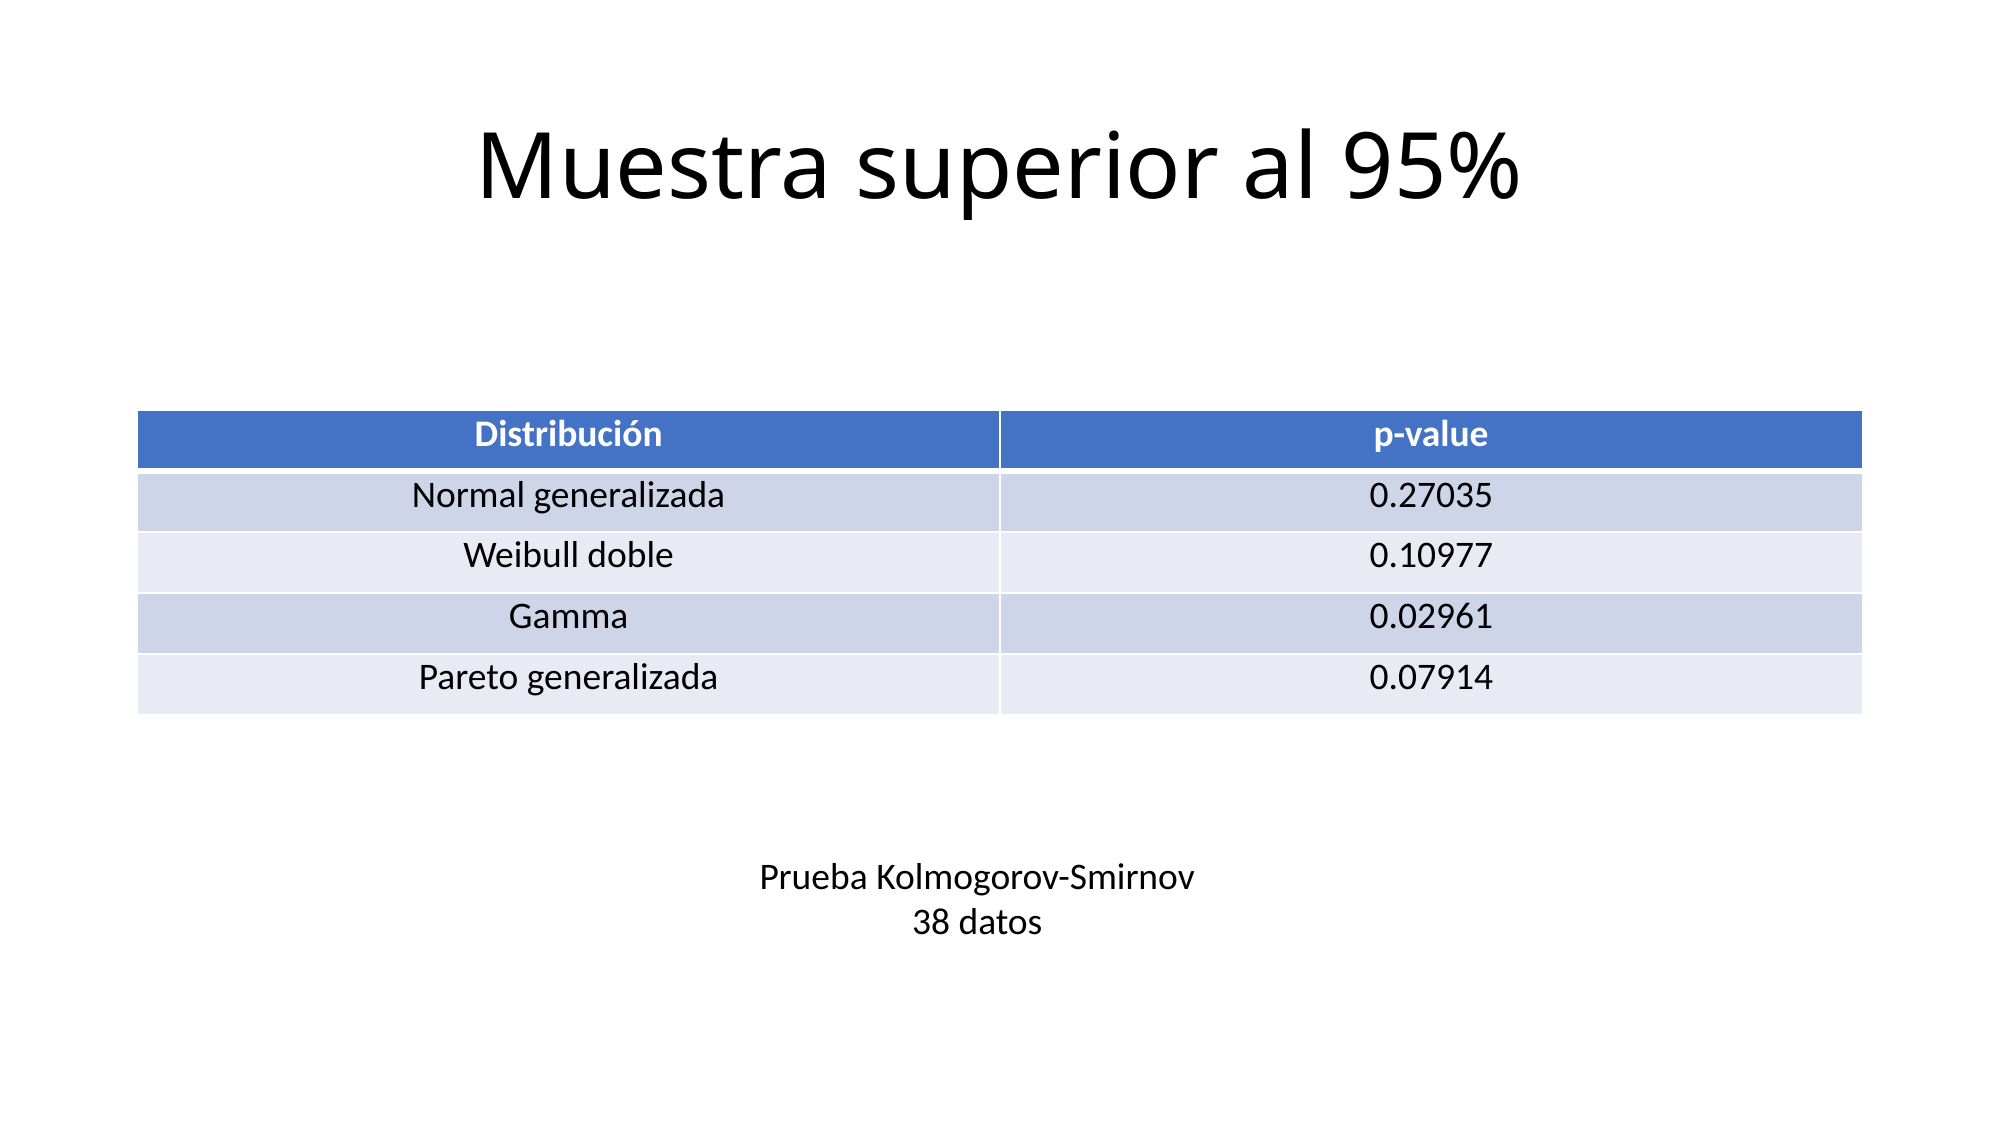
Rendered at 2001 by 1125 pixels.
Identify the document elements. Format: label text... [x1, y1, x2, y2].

title Muestra superior al 95% [137, 59, 1863, 278]
table_cell 0.27035 [1001, 474, 1862, 531]
table_cell Pareto generalizada [138, 655, 999, 714]
text_box Prueba Kolmogorov-Smirnov 38 datos [473, 844, 1482, 950]
table_header p-value [1001, 411, 1862, 468]
table_cell 0.02961 [1001, 594, 1862, 653]
table_header Distribución [138, 411, 999, 468]
table_cell Normal generalizada [138, 474, 999, 531]
table_cell 0.07914 [1001, 655, 1862, 714]
table_cell Gamma [138, 594, 999, 653]
table_cell Weibull doble [138, 533, 999, 592]
table_cell 0.10977 [1001, 533, 1862, 592]
